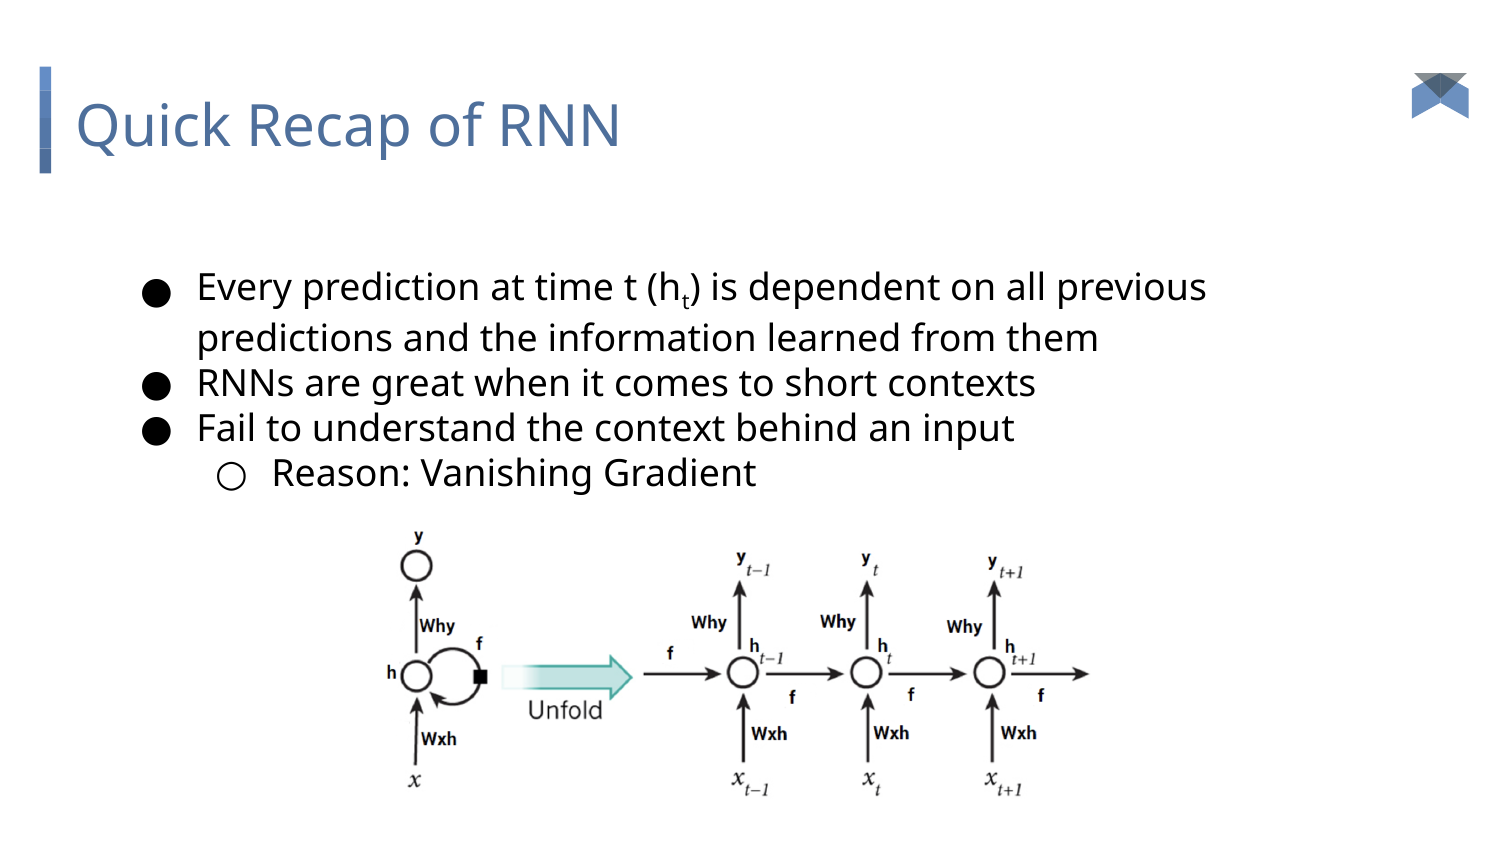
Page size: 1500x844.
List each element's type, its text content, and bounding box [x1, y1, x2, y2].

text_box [1417, 67, 1464, 125]
picture [371, 522, 1106, 810]
text_box Every prediction at time t (ht) is dependent on all previous predictions and the information learned from them RNNs are great when it comes to short contexts Fail to understand the context behind an input Reason: Vanishing Gradient [106, 248, 1403, 505]
title Quick Recap of RNN [60, 72, 1449, 167]
